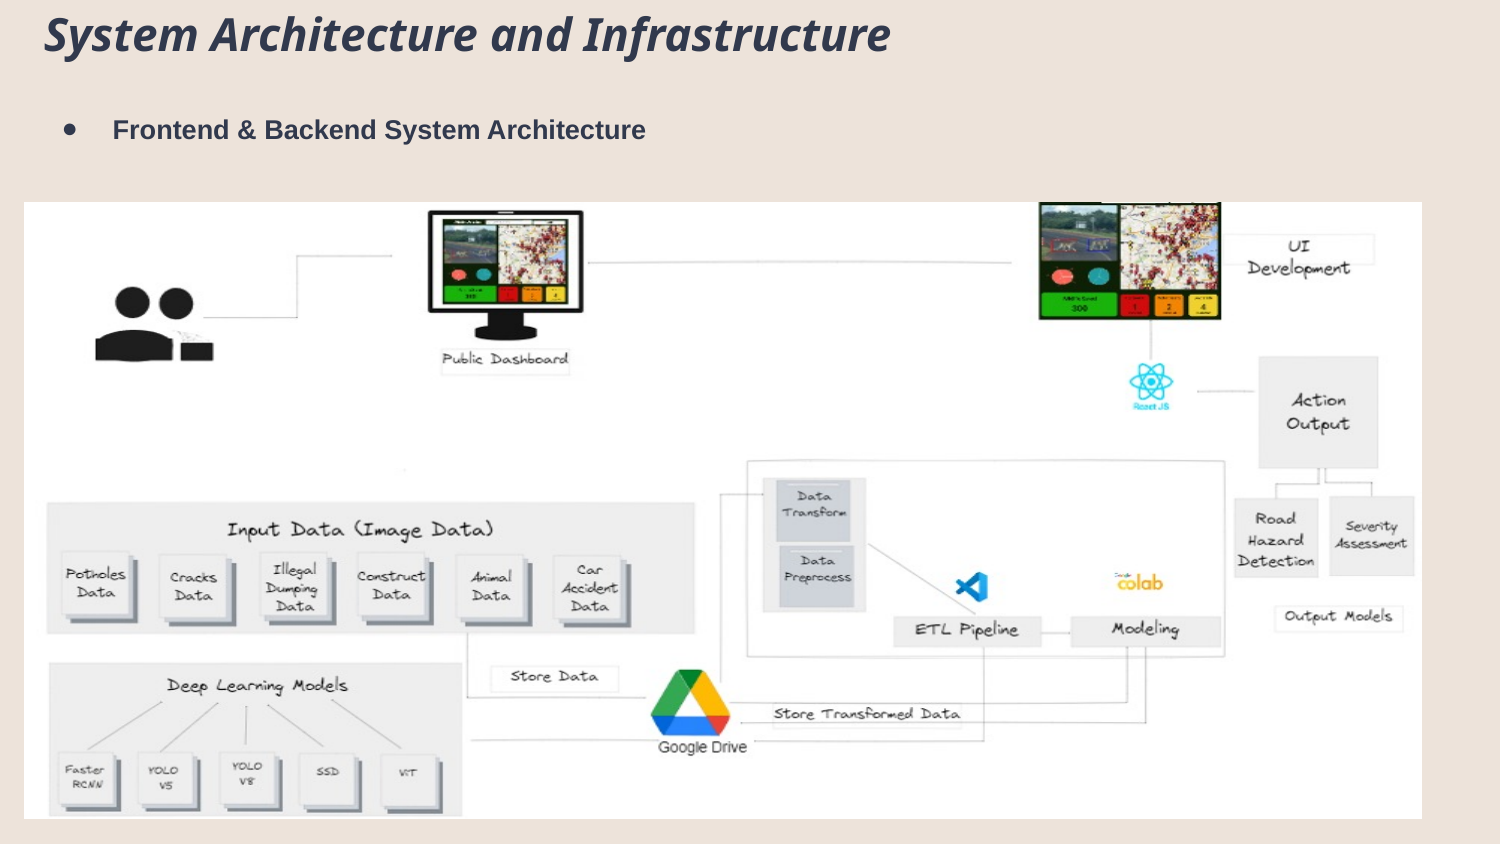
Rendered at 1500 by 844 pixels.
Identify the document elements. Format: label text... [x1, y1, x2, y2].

picture [24, 202, 1422, 819]
text_box Frontend & Backend System Architecture [22, 92, 867, 160]
title System Architecture and Infrastructure [28, 24, 1381, 93]
